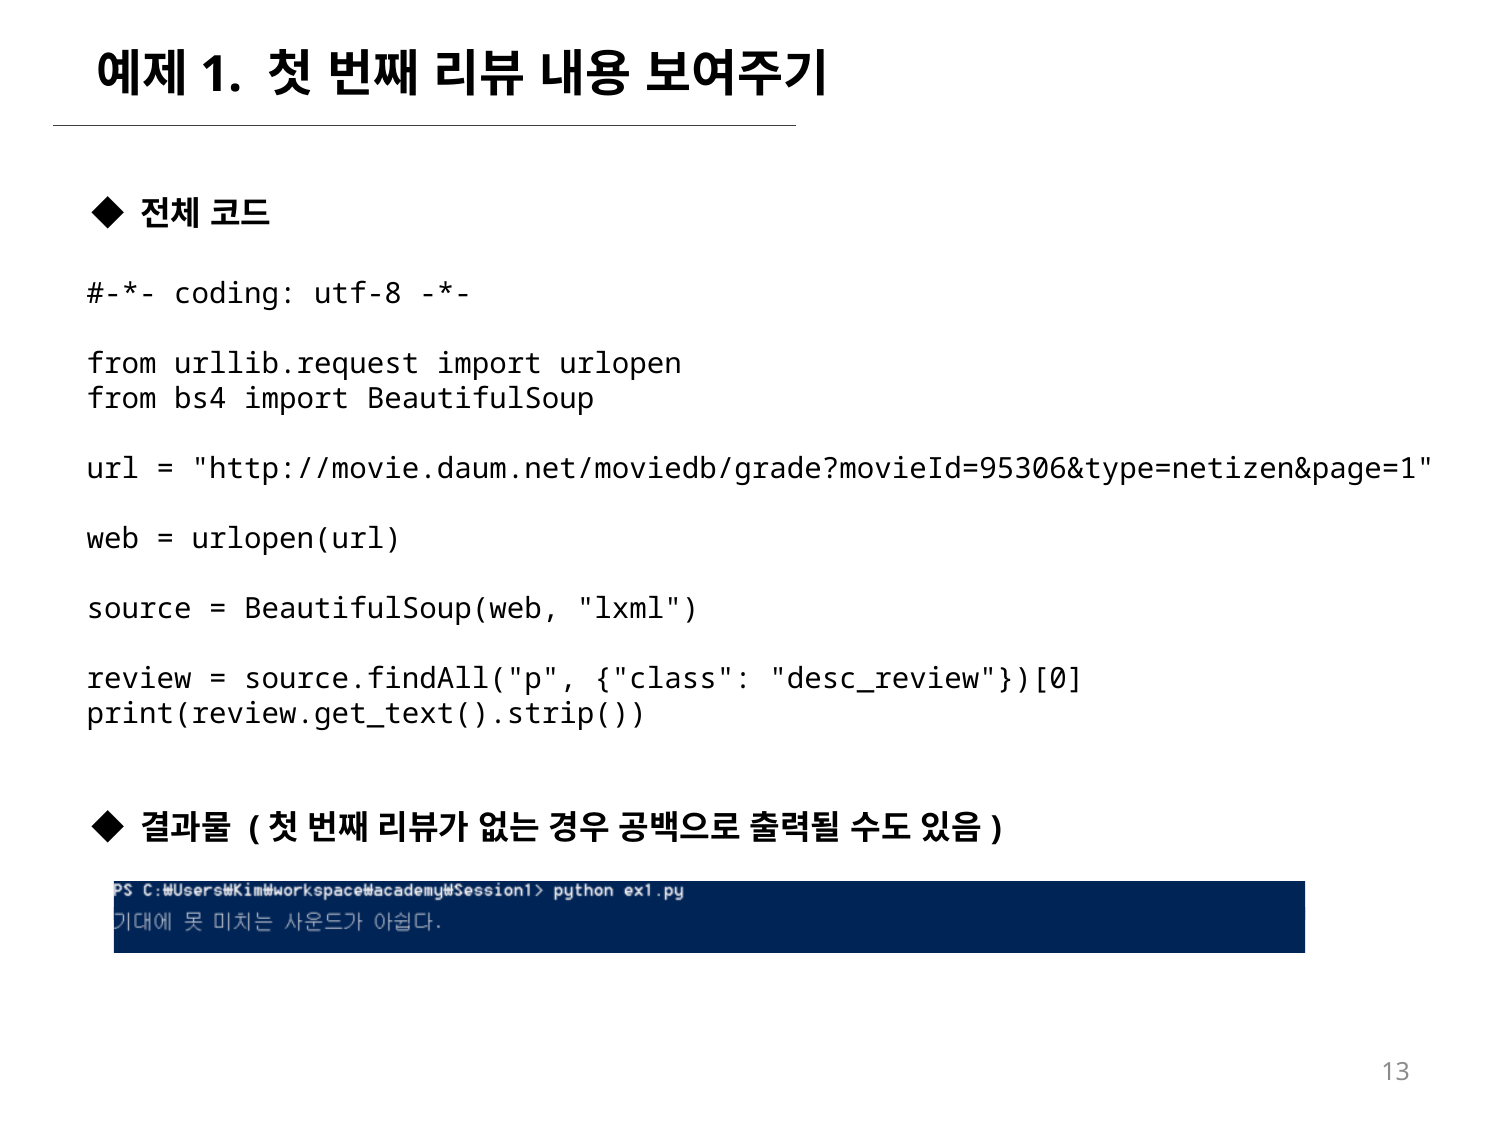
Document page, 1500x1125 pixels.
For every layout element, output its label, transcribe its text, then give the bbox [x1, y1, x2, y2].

text_box 예제1. 첫 번째 리뷰 내용 보여주기 [81, 33, 845, 109]
text_box ◆ 전체 코드 [76, 184, 1447, 240]
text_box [113, 881, 1306, 953]
slide_number 13 [1074, 1042, 1425, 1103]
text_box #-*- coding: utf-8 -*- from urllib.request import urlopen from bs4 import BeautifulSoup url = "http://movie.daum.net/moviedb/grade?movieId=95306&type=netizen&page=1" web = urlopen(url) source = BeautifulSoup(web, "lxml") review = source.findAll("p", {"class": "desc_review"})[0] print(review.get_text().strip()) [71, 267, 1484, 737]
text_box ◆ 결과물 (첫 번째 리뷰가 없는 경우 공백으로 출력될 수도 있음) [76, 798, 1447, 854]
